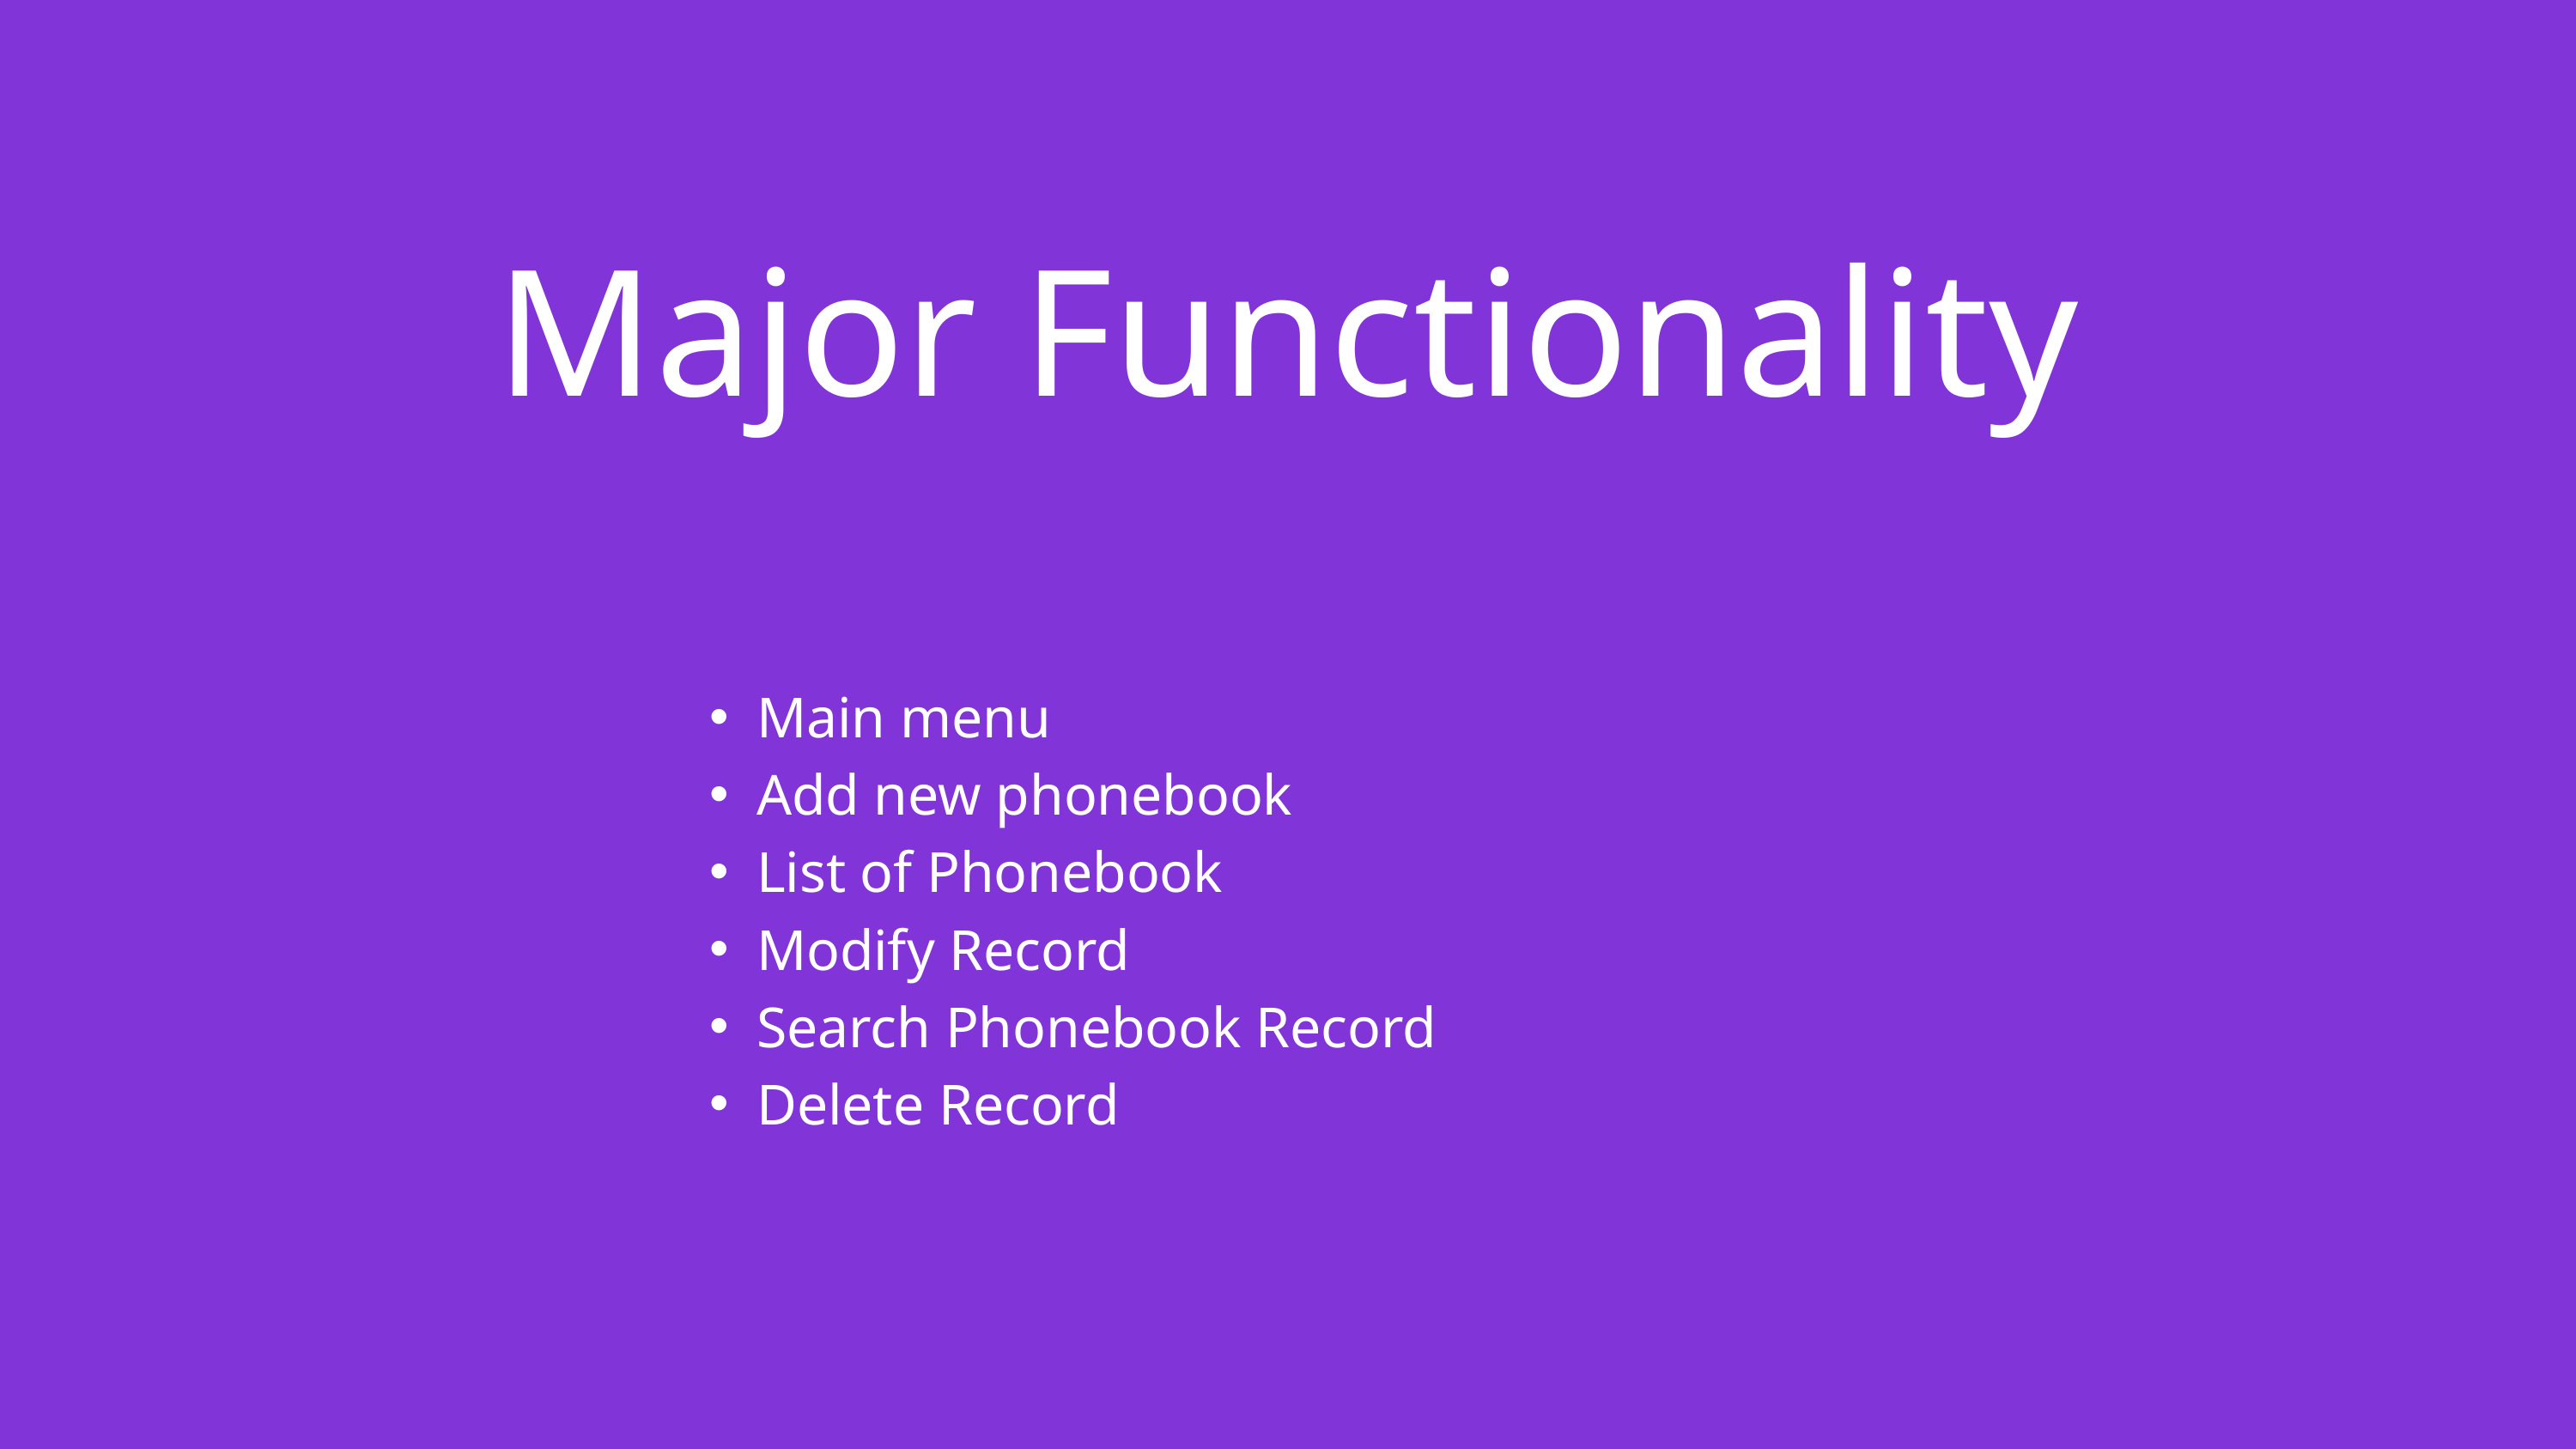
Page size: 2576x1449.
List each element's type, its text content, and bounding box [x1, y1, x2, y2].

text_box Major Functionality [412, 252, 2164, 432]
text_box Main menu Add new phonebook List of Phonebook Modify Record Search Phonebook Record Delete Record [662, 671, 2164, 1136]
